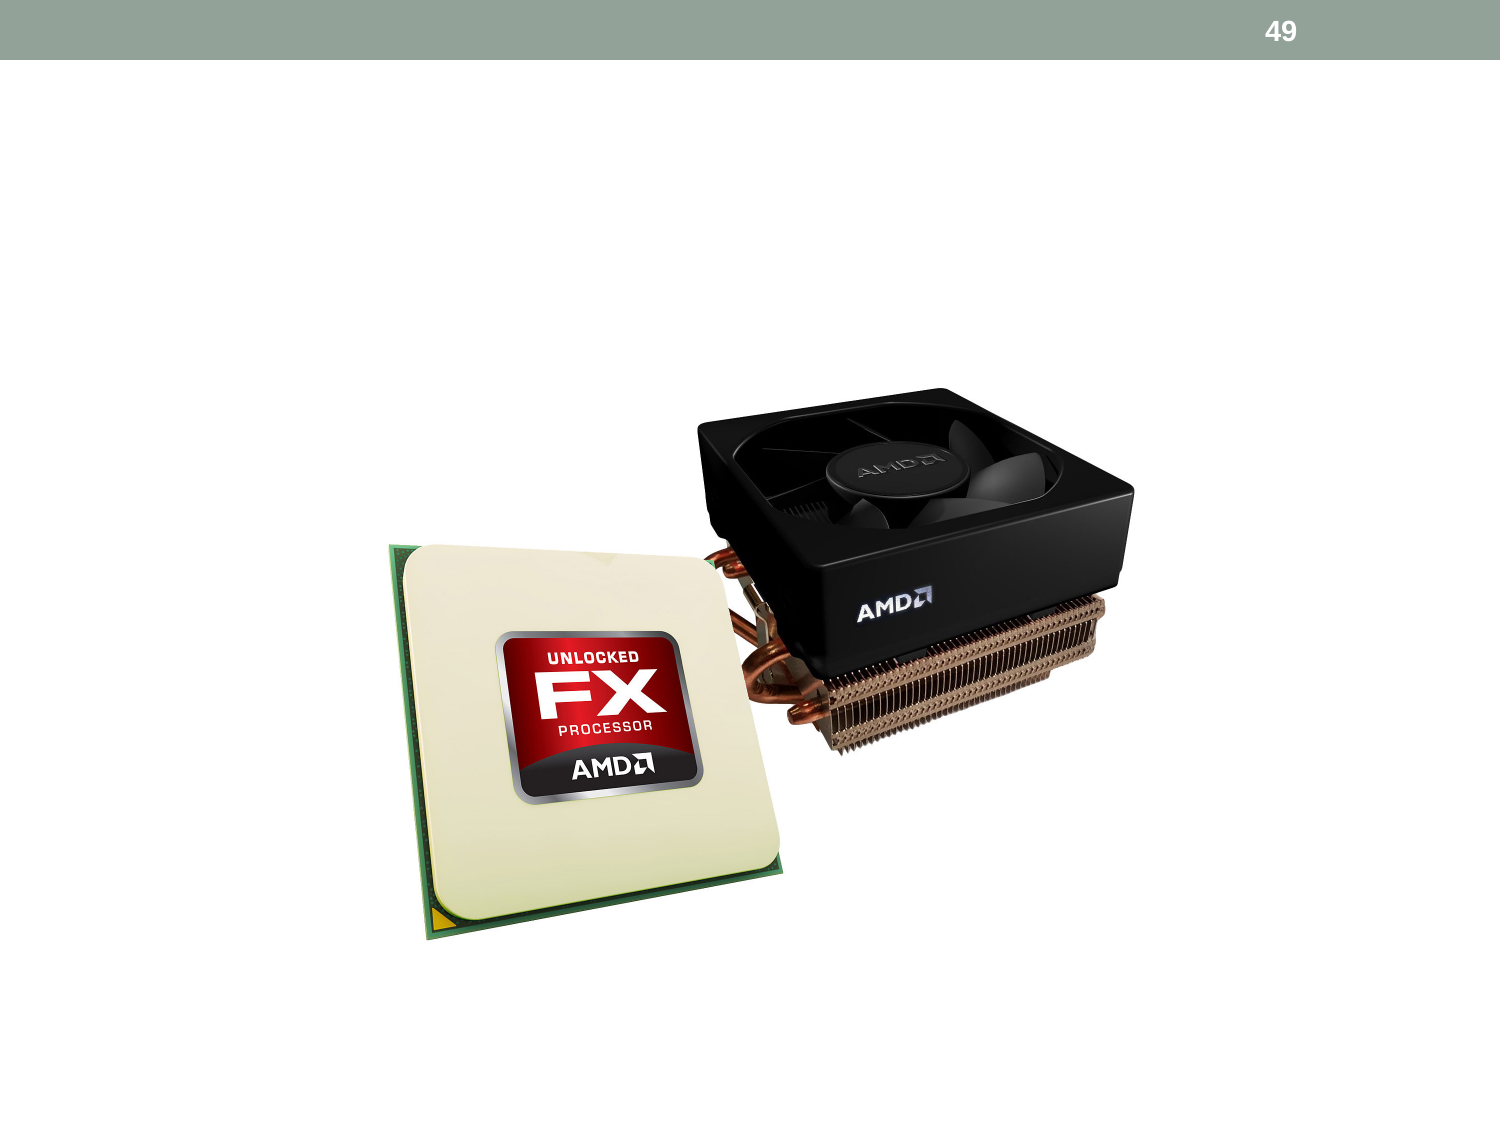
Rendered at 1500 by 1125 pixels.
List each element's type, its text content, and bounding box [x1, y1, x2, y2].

slide_number 49 [1250, 3, 1425, 57]
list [349, 262, 1151, 1063]
